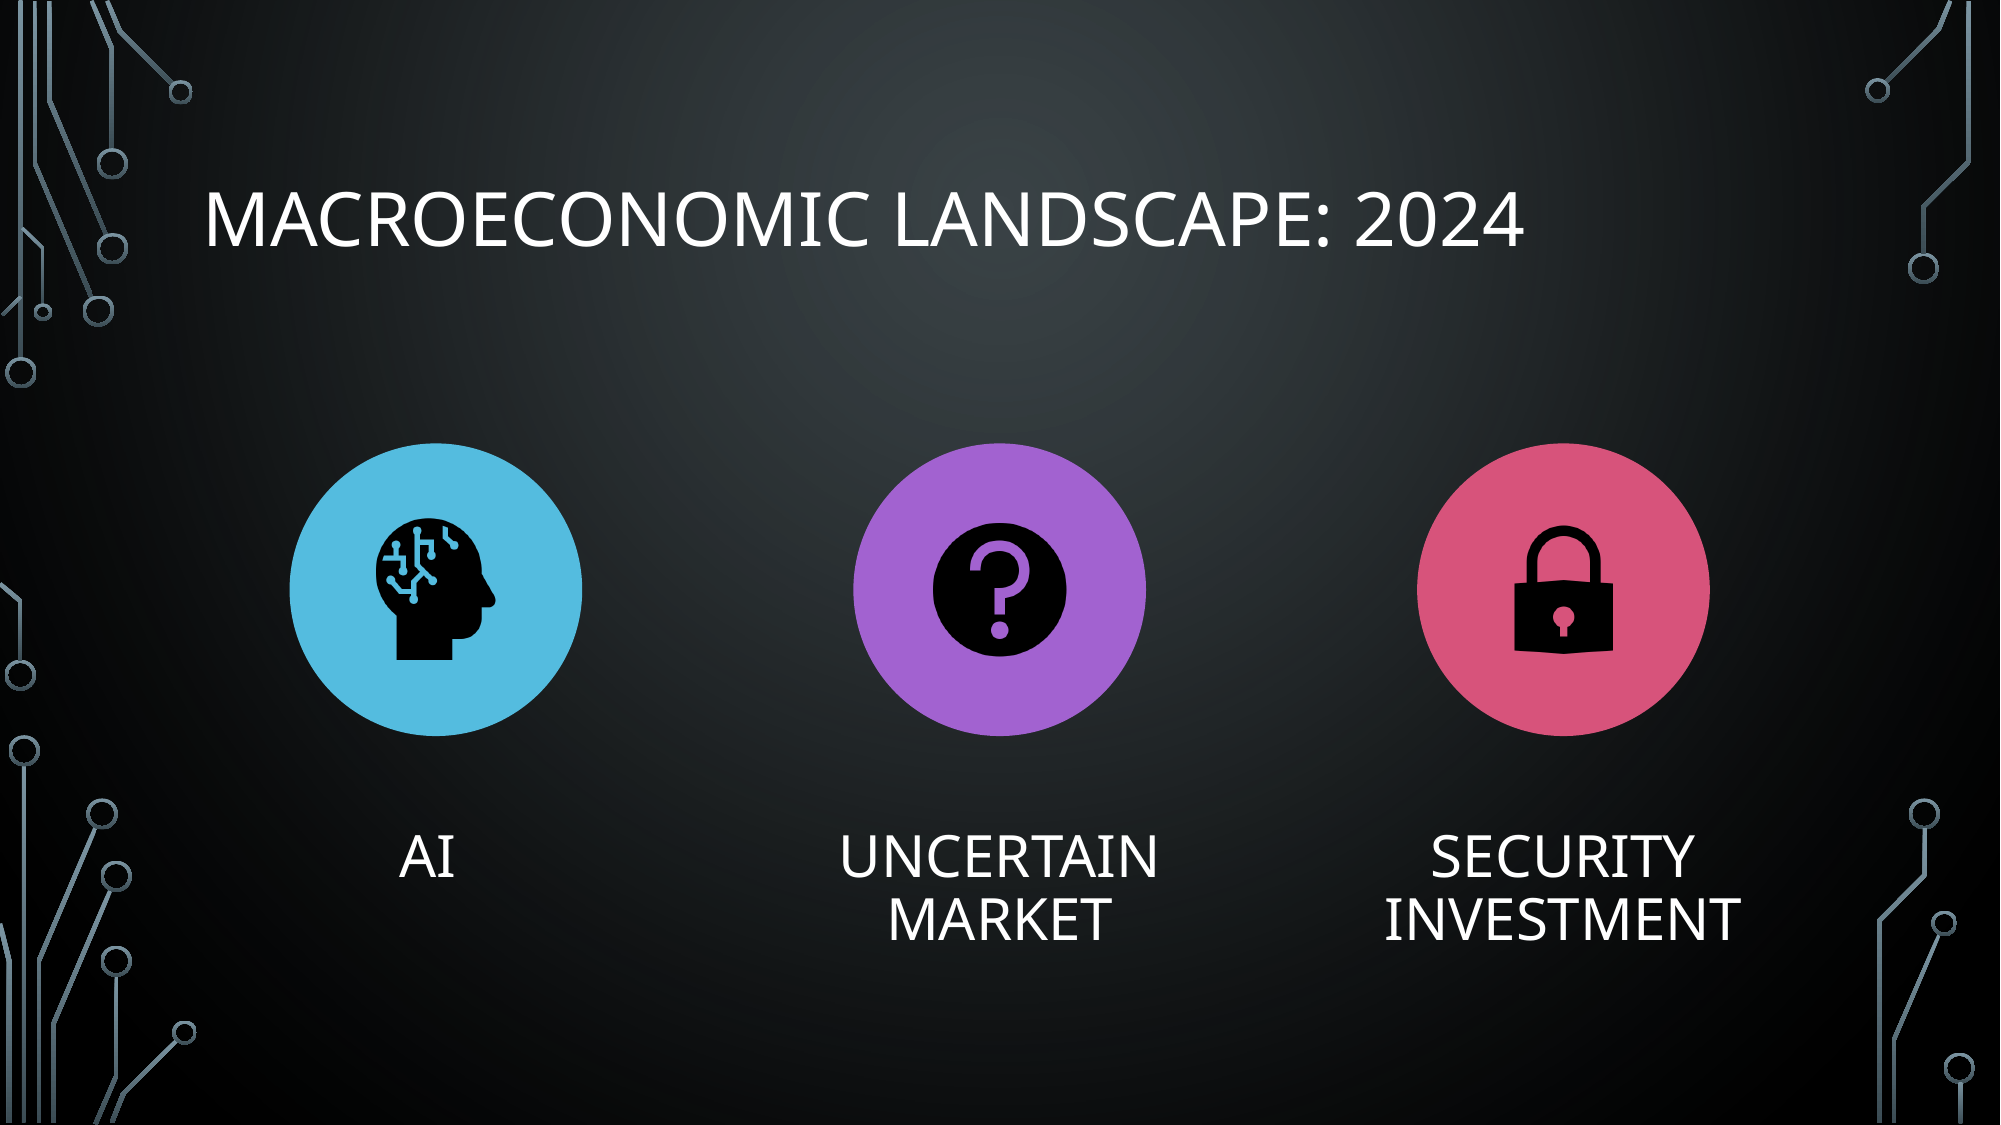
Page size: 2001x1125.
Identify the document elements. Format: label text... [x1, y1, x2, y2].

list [186, 400, 1813, 989]
title Macroeconomic Landscape: 2024 [187, 101, 1813, 344]
